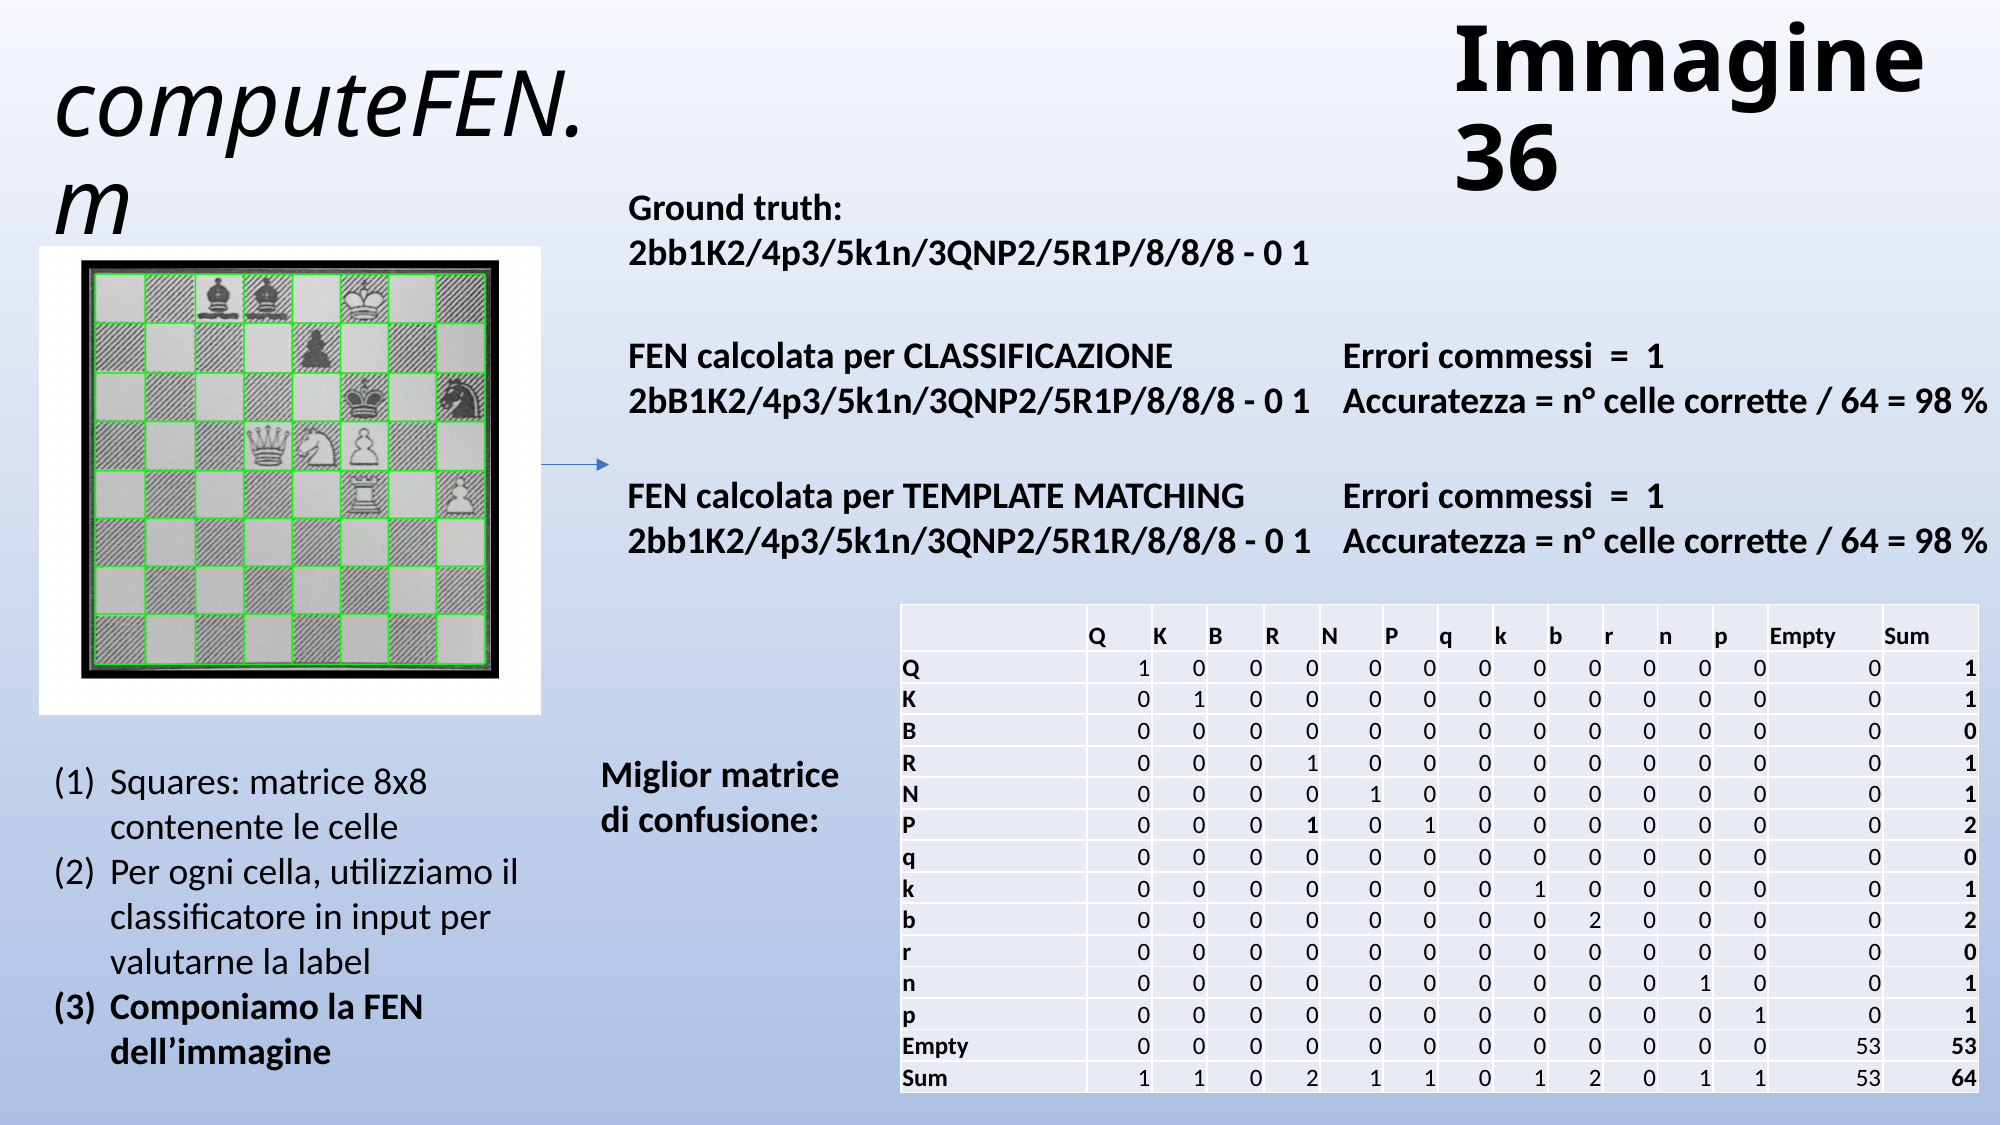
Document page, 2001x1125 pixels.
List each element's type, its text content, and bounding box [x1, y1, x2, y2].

text_box Ground truth: 2bb1K2/4p3/5k1n/3QNP2/5R1P/8/8/8 - 0 1 [613, 175, 1334, 281]
table_cell 0 [1604, 841, 1657, 871]
table_cell 0 [1088, 967, 1151, 997]
table_cell 0 [1439, 904, 1492, 934]
table_header Sum [1884, 605, 1978, 650]
table_cell 0 [1321, 967, 1382, 997]
table_cell 2 [1549, 1062, 1602, 1092]
table_cell 0 [1153, 873, 1206, 902]
table_cell 0 [1884, 841, 1978, 871]
table_cell 0 [1549, 652, 1602, 682]
table_cell 0 [1439, 652, 1492, 682]
table_cell 0 [1549, 747, 1602, 776]
table_cell 1 [1494, 873, 1547, 902]
table_cell 0 [1265, 715, 1319, 745]
table_cell 0 [1265, 967, 1319, 997]
table_cell 0 [1439, 841, 1492, 871]
text_box Errori commessi = 1 Accuratezza = n° celle corrette / 64 = 98 % [1328, 323, 2000, 428]
table_cell 0 [1439, 684, 1492, 713]
table_cell 0 [1658, 747, 1712, 776]
table_cell q [902, 841, 1086, 871]
table_cell 0 [1769, 747, 1882, 776]
table_cell 2 [1884, 810, 1978, 839]
table_cell 2 [1549, 904, 1602, 934]
table_cell 0 [1604, 810, 1657, 839]
table_cell 0 [1549, 1030, 1602, 1060]
table_cell 1 [1088, 1062, 1151, 1092]
table_cell 0 [1384, 778, 1437, 808]
table_cell 0 [1439, 1030, 1492, 1060]
table_cell 53 [1769, 1030, 1882, 1060]
table_cell Sum [902, 1062, 1086, 1092]
table_cell 0 [1321, 652, 1382, 682]
table_cell 0 [1714, 810, 1767, 839]
table_cell 0 [1153, 967, 1206, 997]
table_cell 2 [1884, 904, 1978, 934]
table_cell 0 [1549, 810, 1602, 839]
table_cell 0 [1265, 873, 1319, 902]
table_cell 0 [1384, 999, 1437, 1029]
table_cell 0 [1265, 778, 1319, 808]
table_cell Empty [902, 1030, 1086, 1060]
table_cell 0 [1153, 841, 1206, 871]
table_header R [1265, 605, 1319, 650]
table_cell 2 [1265, 1062, 1319, 1092]
table_cell 0 [1384, 936, 1437, 966]
table_cell 0 [1714, 684, 1767, 713]
table_cell 0 [1769, 841, 1882, 871]
table_cell 0 [1604, 873, 1657, 902]
text_box FEN calcolata per CLASSIFICAZIONE 2bB1K2/4p3/5k1n/3QNP2/5R1P/8/8/8 - 0 1 [613, 323, 1326, 428]
text_box computeFEN.m [38, 47, 666, 265]
table_cell 0 [1439, 967, 1492, 997]
table_cell 0 [1088, 778, 1151, 808]
table_cell 1 [1658, 967, 1712, 997]
table_cell 0 [1494, 904, 1547, 934]
table_cell 0 [1208, 715, 1263, 745]
table_cell 0 [1714, 747, 1767, 776]
text_box Squares: matrice 8x8 contenente le celle Per ogni cella, utilizziamo il classificatore in input per valutarne la label Componiamo la FEN dell’immagine [39, 749, 581, 1080]
table_cell 0 [1384, 1030, 1437, 1060]
table_header k [1494, 605, 1547, 650]
table_cell 0 [1321, 873, 1382, 902]
table_cell 0 [1769, 715, 1882, 745]
table_cell B [902, 715, 1086, 745]
table_cell 0 [1384, 652, 1437, 682]
table_cell 0 [1549, 999, 1602, 1029]
table_header K [1153, 605, 1206, 650]
table_cell 0 [1153, 778, 1206, 808]
table_cell 0 [1549, 715, 1602, 745]
table_cell 0 [1604, 1062, 1657, 1092]
table_cell p [902, 999, 1086, 1029]
table_cell 0 [1604, 715, 1657, 745]
table_cell 0 [1714, 904, 1767, 934]
table_cell 1 [1153, 684, 1206, 713]
table_cell 0 [1321, 1030, 1382, 1060]
table_cell 0 [1153, 747, 1206, 776]
table_cell 0 [1658, 841, 1712, 871]
table_cell 0 [1658, 904, 1712, 934]
table_cell 0 [1208, 778, 1263, 808]
table_cell 0 [1494, 841, 1547, 871]
text_box Errori commessi = 1 Accuratezza = n° celle corrette / 64 = 98 % [1328, 463, 2000, 569]
table_cell 0 [1265, 841, 1319, 871]
table_cell r [902, 936, 1086, 966]
table_header q [1439, 605, 1492, 650]
table_cell 0 [1494, 1030, 1547, 1060]
table_cell 0 [1494, 684, 1547, 713]
table_cell 0 [1769, 652, 1882, 682]
table_header r [1604, 605, 1657, 650]
table_cell 0 [1153, 810, 1206, 839]
table_cell 0 [1265, 936, 1319, 966]
table_cell 0 [1658, 873, 1712, 902]
table_cell P [902, 810, 1086, 839]
table_cell 0 [1384, 715, 1437, 745]
table_cell 0 [1714, 652, 1767, 682]
table_cell 0 [1884, 715, 1978, 745]
table_cell 0 [1494, 715, 1547, 745]
table_cell 1 [1321, 1062, 1382, 1092]
table_cell 1 [1884, 778, 1978, 808]
table_cell 0 [1658, 936, 1712, 966]
table_cell 0 [1153, 936, 1206, 966]
table_cell 0 [1153, 715, 1206, 745]
table_cell 0 [1494, 967, 1547, 997]
table_cell 0 [1321, 999, 1382, 1029]
table_cell 0 [1549, 778, 1602, 808]
table_cell 0 [1604, 999, 1657, 1029]
table_cell 0 [1658, 715, 1712, 745]
table_cell R [902, 747, 1086, 776]
table_cell 0 [1208, 904, 1263, 934]
table_cell 0 [1088, 715, 1151, 745]
table_cell K [902, 684, 1086, 713]
table_cell 0 [1321, 684, 1382, 713]
table_cell 0 [1265, 684, 1319, 713]
table_cell 0 [1549, 936, 1602, 966]
table_cell 64 [1884, 1062, 1978, 1092]
table_cell 0 [1494, 747, 1547, 776]
table_cell 0 [1769, 684, 1882, 713]
table_cell 0 [1265, 652, 1319, 682]
table_cell 0 [1208, 1030, 1263, 1060]
table_cell 0 [1088, 1030, 1151, 1060]
table_cell 0 [1321, 904, 1382, 934]
table_cell 0 [1714, 936, 1767, 966]
table_cell 0 [1208, 999, 1263, 1029]
picture [38, 246, 541, 715]
table_cell 0 [1494, 810, 1547, 839]
table_cell 0 [1714, 1030, 1767, 1060]
table_cell 1 [1265, 747, 1319, 776]
table_header N [1321, 605, 1382, 650]
table_cell 0 [1714, 778, 1767, 808]
table_cell 0 [1494, 652, 1547, 682]
table_cell 0 [1384, 684, 1437, 713]
table_cell 0 [1088, 841, 1151, 871]
table_cell 0 [1769, 810, 1882, 839]
table_cell 0 [1265, 1030, 1319, 1060]
table_cell 0 [1088, 936, 1151, 966]
table_cell 0 [1494, 999, 1547, 1029]
table_cell 0 [1384, 904, 1437, 934]
table_cell 0 [1549, 841, 1602, 871]
table_cell 1 [1384, 810, 1437, 839]
table_cell 0 [1439, 873, 1492, 902]
table_cell b [902, 904, 1086, 934]
table_cell 0 [1769, 873, 1882, 902]
table_cell 1 [1884, 652, 1978, 682]
table_cell 0 [1658, 810, 1712, 839]
table_cell 0 [1153, 1030, 1206, 1060]
table_cell 0 [1439, 715, 1492, 745]
table_header B [1208, 605, 1263, 650]
table_cell 0 [1604, 778, 1657, 808]
text_box Miglior matrice di confusione: [585, 742, 855, 848]
table_cell 0 [1208, 810, 1263, 839]
table_cell 1 [1153, 1062, 1206, 1092]
table_cell 0 [1208, 684, 1263, 713]
table_cell 0 [1714, 967, 1767, 997]
table_cell 0 [1769, 999, 1882, 1029]
table_cell 0 [1604, 967, 1657, 997]
table_cell 1 [1714, 999, 1767, 1029]
table_header P [1384, 605, 1437, 650]
table_cell 0 [1265, 999, 1319, 1029]
table_cell 0 [1439, 936, 1492, 966]
table_cell 1 [1714, 1062, 1767, 1092]
table_cell 0 [1208, 652, 1263, 682]
table_cell 0 [1769, 967, 1882, 997]
table_cell 0 [1088, 999, 1151, 1029]
table_cell 0 [1208, 747, 1263, 776]
table_cell 0 [1658, 999, 1712, 1029]
table_cell 0 [1088, 873, 1151, 902]
table_cell 0 [1208, 936, 1263, 966]
table_cell 0 [1658, 1030, 1712, 1060]
table_cell 0 [1549, 967, 1602, 997]
table_cell 1 [1658, 1062, 1712, 1092]
table_cell n [902, 967, 1086, 997]
table_cell 0 [1208, 1062, 1263, 1092]
table_cell N [902, 778, 1086, 808]
table_cell k [902, 873, 1086, 902]
table_cell 0 [1208, 841, 1263, 871]
table_cell 0 [1714, 873, 1767, 902]
table_cell 0 [1384, 747, 1437, 776]
table_cell 0 [1321, 936, 1382, 966]
table_cell 0 [1208, 873, 1263, 902]
table_cell 1 [1884, 684, 1978, 713]
table_cell 0 [1658, 684, 1712, 713]
table_cell 0 [1439, 810, 1492, 839]
table_cell 0 [1604, 747, 1657, 776]
table_cell Q [902, 652, 1086, 682]
table_cell 0 [1321, 747, 1382, 776]
table_cell 0 [1714, 715, 1767, 745]
table_cell 1 [1884, 747, 1978, 776]
table_cell 0 [1604, 936, 1657, 966]
table_header Q [1088, 605, 1151, 650]
table_cell 0 [1088, 684, 1151, 713]
table_cell 0 [1265, 904, 1319, 934]
table_cell 0 [1604, 904, 1657, 934]
table_cell 0 [1439, 778, 1492, 808]
table_cell 0 [1658, 652, 1712, 682]
table_cell 0 [1604, 652, 1657, 682]
table_cell 0 [1714, 841, 1767, 871]
table_cell 53 [1884, 1030, 1978, 1060]
table_cell 0 [1384, 841, 1437, 871]
table_cell 0 [1088, 810, 1151, 839]
table_header p [1714, 605, 1767, 650]
table_cell 0 [1088, 904, 1151, 934]
table_cell 0 [1384, 873, 1437, 902]
table_cell 1 [1884, 967, 1978, 997]
table_cell 0 [1439, 999, 1492, 1029]
table_cell 0 [1088, 747, 1151, 776]
table_cell 0 [1658, 778, 1712, 808]
table_header Empty [1769, 605, 1882, 650]
table_cell 0 [1604, 1030, 1657, 1060]
table_cell 0 [1439, 747, 1492, 776]
table_cell 0 [1549, 873, 1602, 902]
table_cell 0 [1494, 936, 1547, 966]
table_cell 0 [1153, 999, 1206, 1029]
table_cell 0 [1153, 652, 1206, 682]
table_cell 0 [1604, 684, 1657, 713]
table_cell 0 [1321, 841, 1382, 871]
table_cell 1 [1088, 652, 1151, 682]
table_cell 0 [1321, 715, 1382, 745]
table_cell 1 [1265, 810, 1319, 839]
table_cell 0 [1384, 967, 1437, 997]
table_cell 0 [1208, 967, 1263, 997]
table_cell 1 [1884, 999, 1978, 1029]
table_cell 0 [1153, 904, 1206, 934]
table_cell 1 [1494, 1062, 1547, 1092]
table_cell 0 [1439, 1062, 1492, 1092]
table_cell 1 [1884, 873, 1978, 902]
table_header [902, 605, 1086, 650]
table_cell 0 [1321, 810, 1382, 839]
table_cell 0 [1769, 778, 1882, 808]
table_cell 1 [1321, 778, 1382, 808]
table_header n [1658, 605, 1712, 650]
table_cell 0 [1884, 936, 1978, 966]
table_cell 0 [1769, 904, 1882, 934]
text_box FEN calcolata per TEMPLATE MATCHING 2bb1K2/4p3/5k1n/3QNP2/5R1R/8/8/8 - 0 1 [612, 463, 1327, 569]
table_cell 0 [1494, 778, 1547, 808]
text_box Immagine 36 [1439, 2, 2000, 220]
table_cell 0 [1769, 936, 1882, 966]
table_header b [1549, 605, 1602, 650]
table_cell 0 [1549, 684, 1602, 713]
table_cell 1 [1384, 1062, 1437, 1092]
table_cell 53 [1769, 1062, 1882, 1092]
